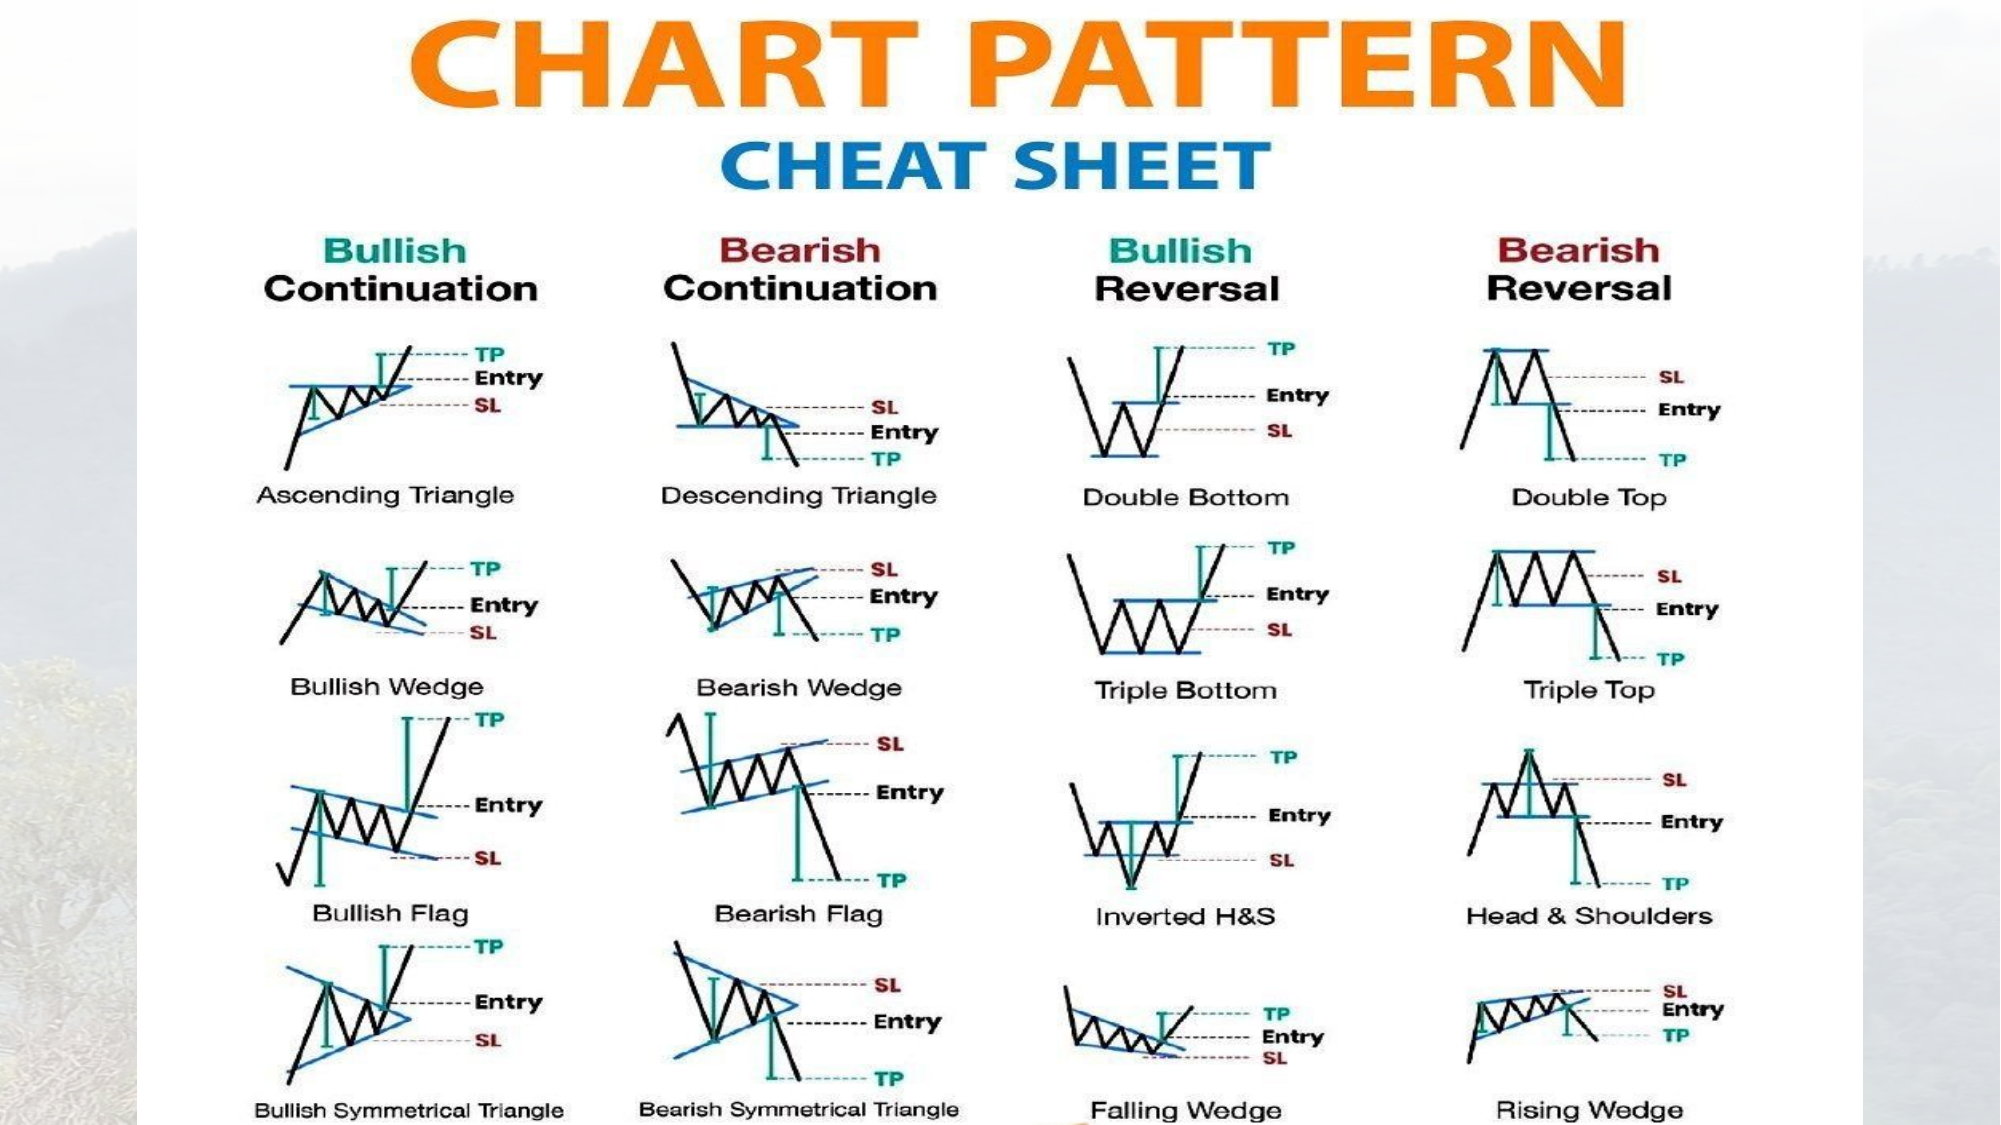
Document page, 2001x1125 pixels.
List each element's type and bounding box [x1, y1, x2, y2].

picture [137, 0, 1863, 1125]
